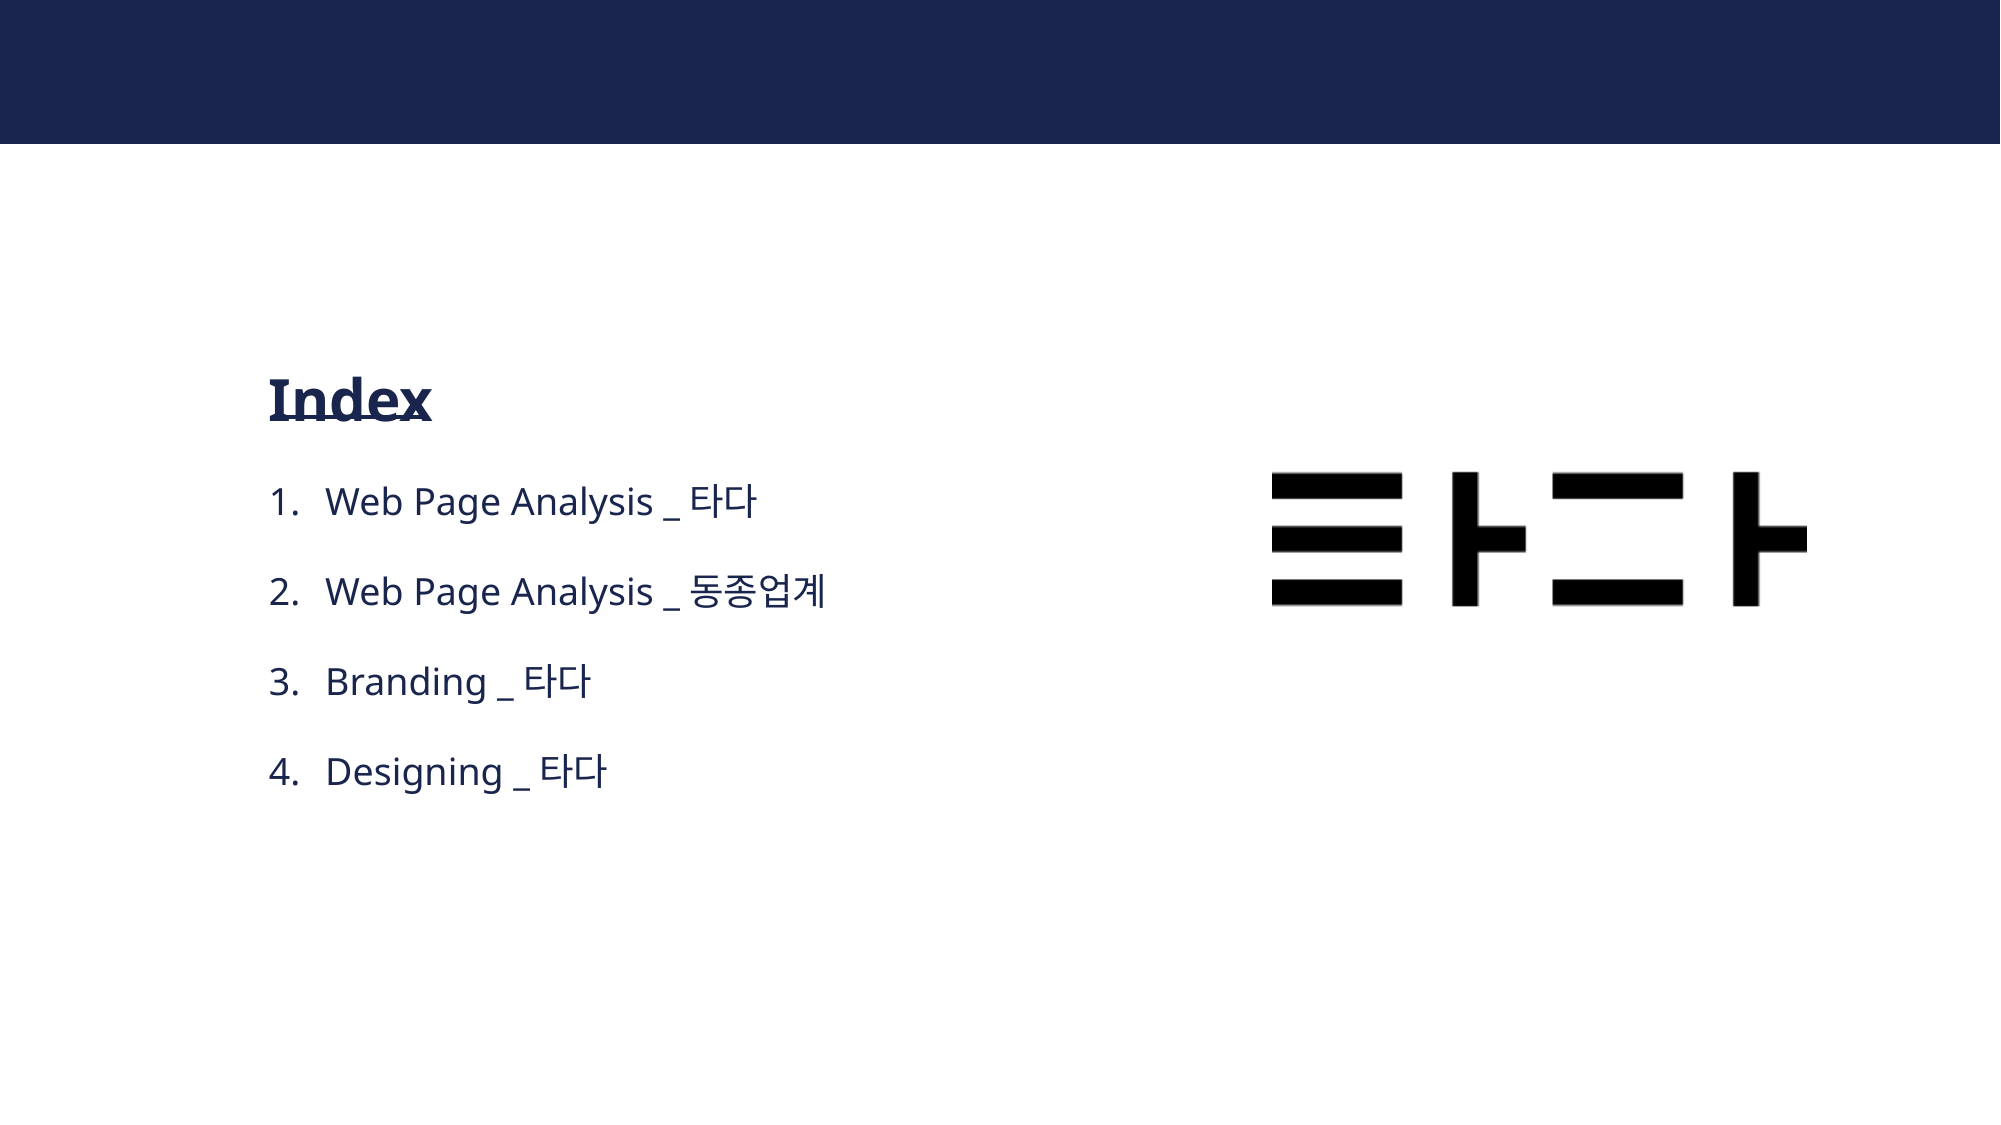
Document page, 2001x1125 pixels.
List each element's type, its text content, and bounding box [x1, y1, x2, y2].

text_box Index Web Page Analysis _타다 Web Page Analysis _동종업계 Branding _타다 Designing _타다 [254, 286, 1000, 801]
picture [1272, 459, 1807, 620]
picture [0, 0, 2000, 144]
